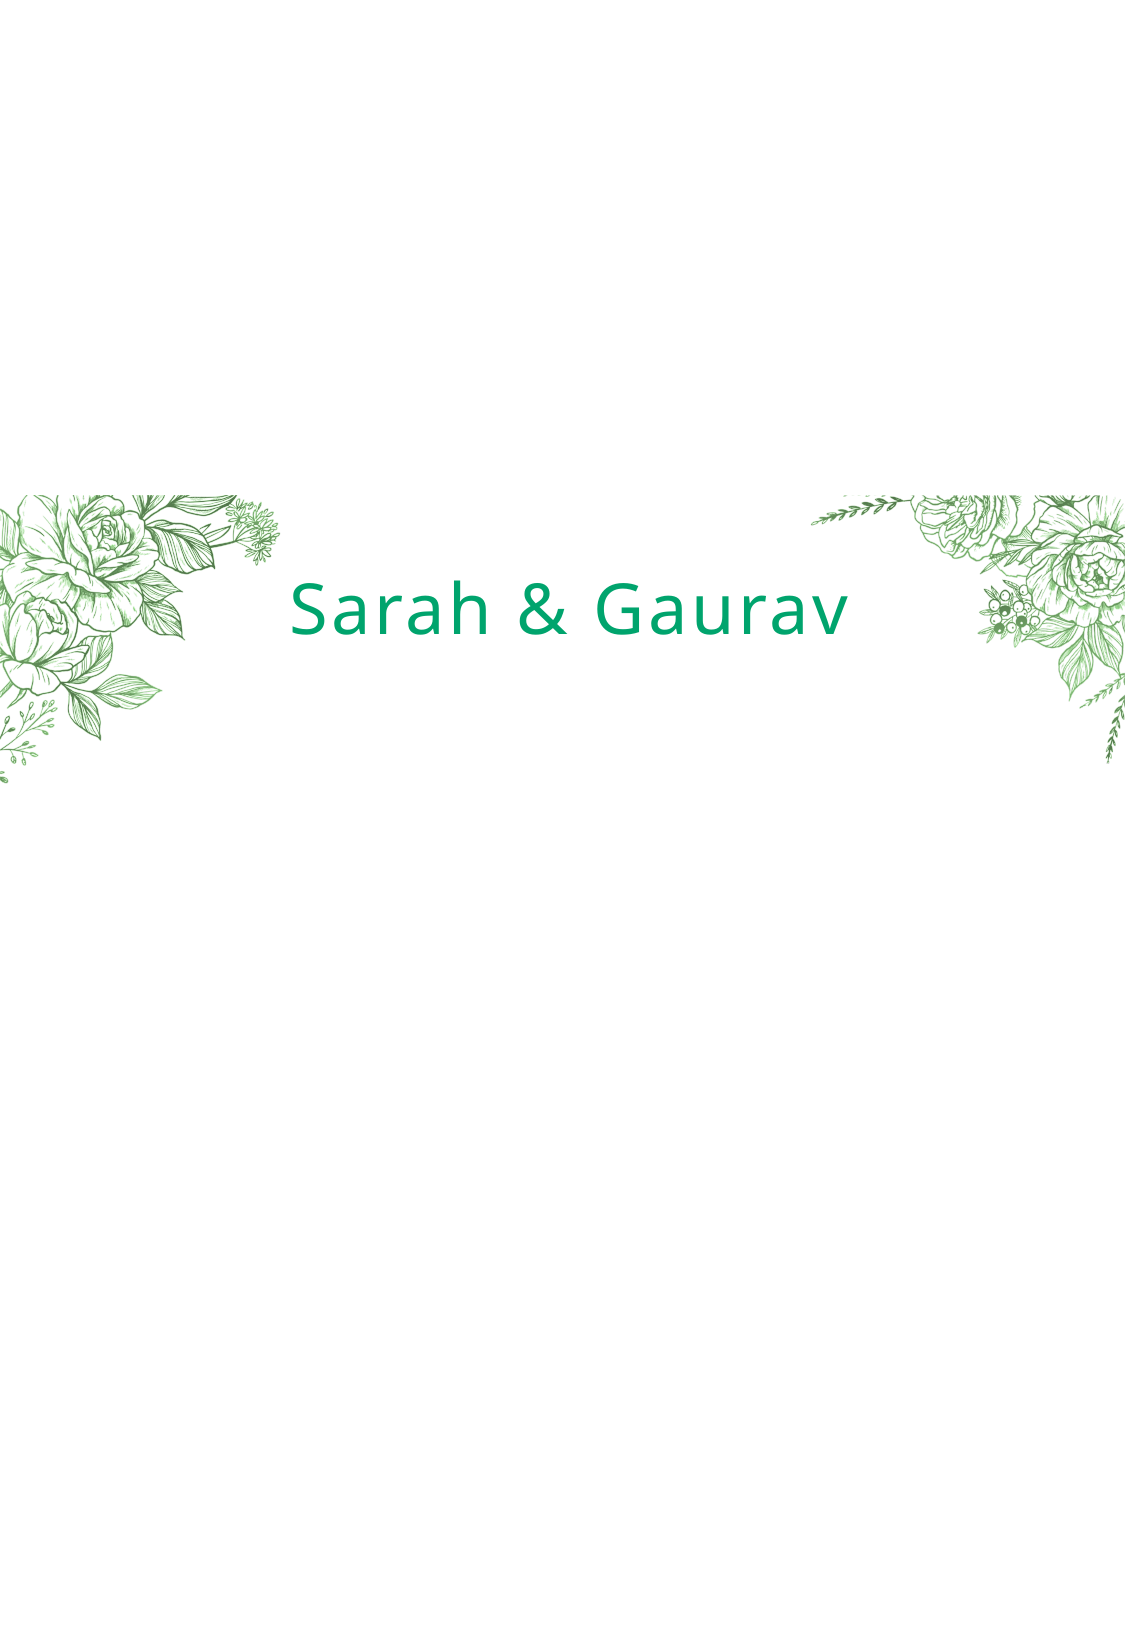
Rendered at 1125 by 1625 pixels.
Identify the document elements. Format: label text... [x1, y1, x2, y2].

text_box Sarah & Gaurav [284, 556, 808, 656]
picture [829, 473, 1104, 791]
picture [0, 495, 284, 788]
